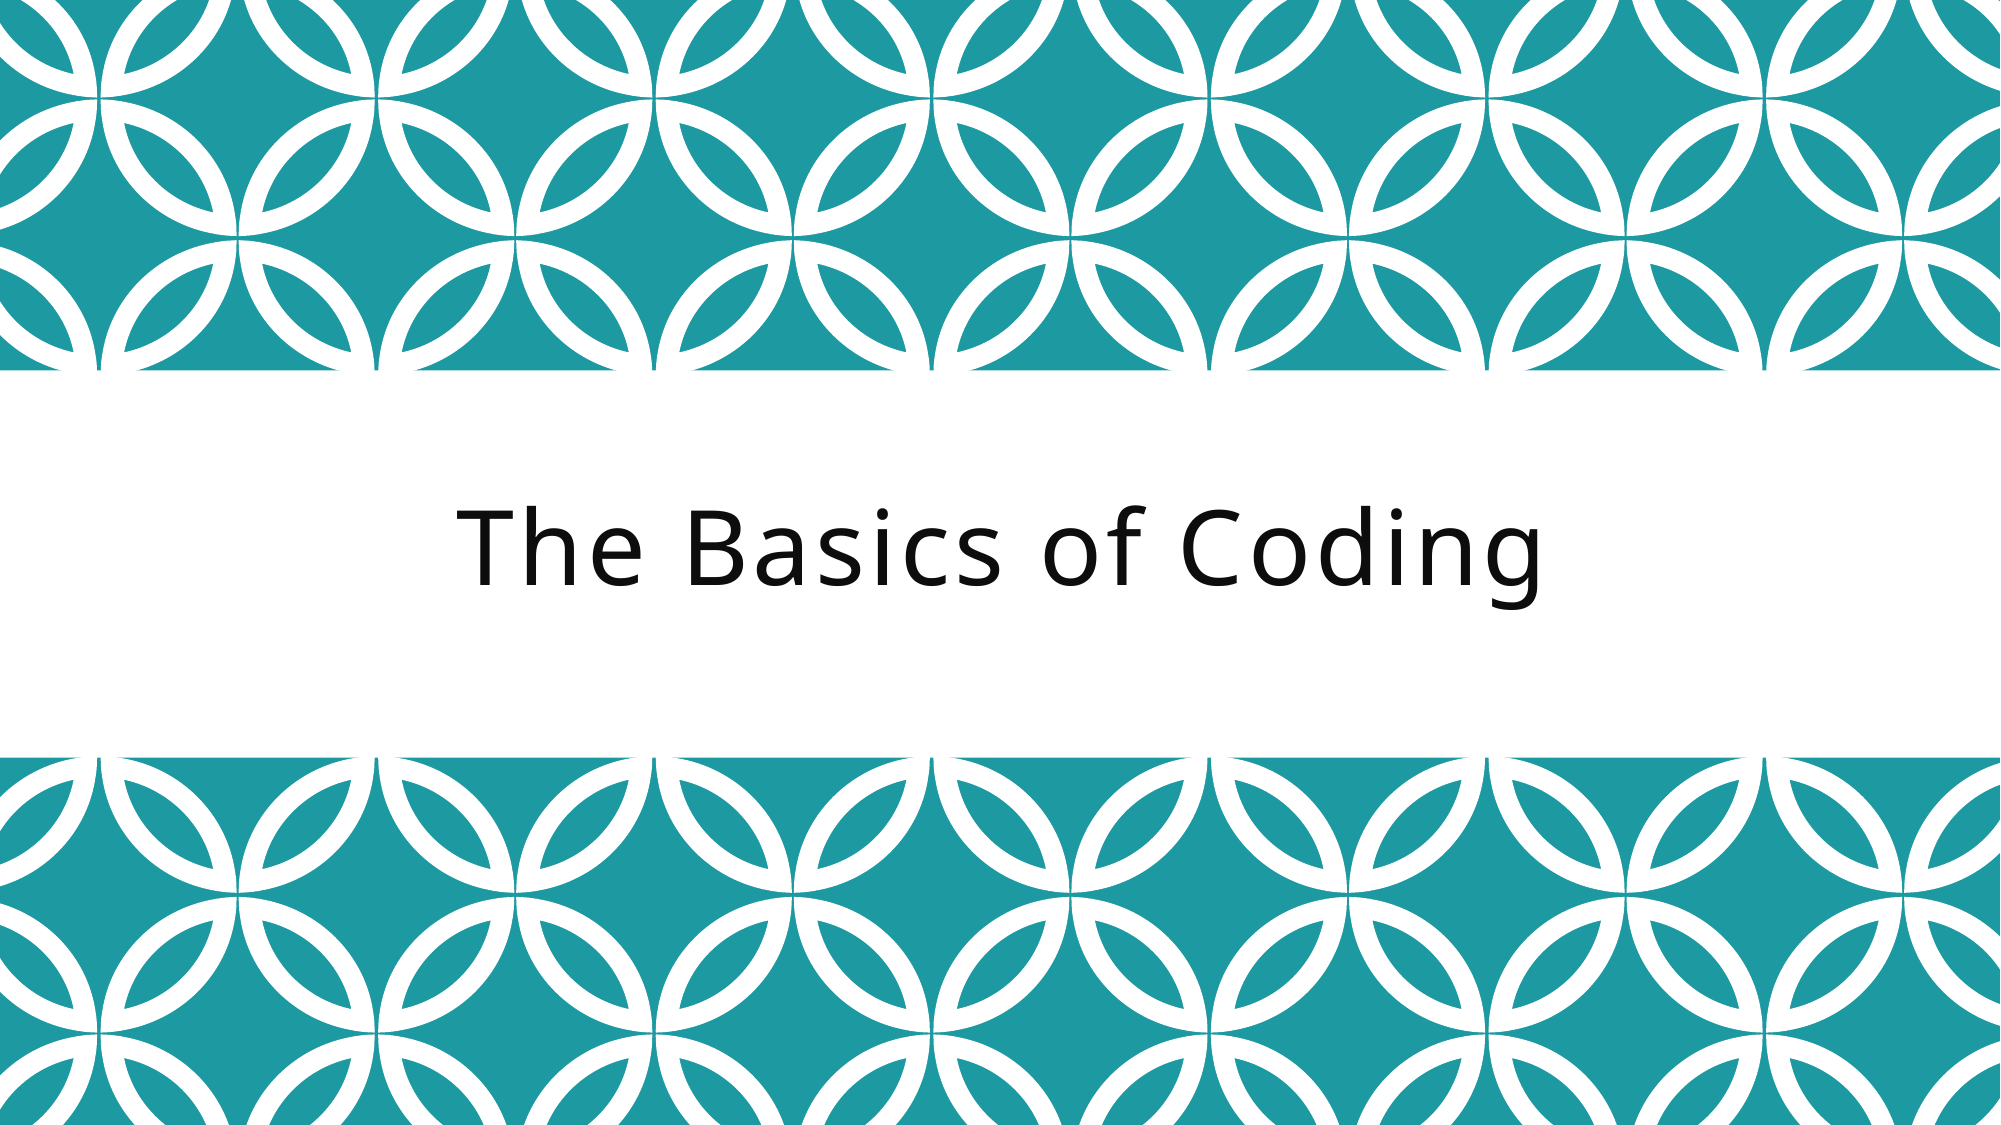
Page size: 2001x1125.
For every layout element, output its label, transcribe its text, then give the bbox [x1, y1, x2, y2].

title The Basics of Coding [87, 479, 1923, 720]
